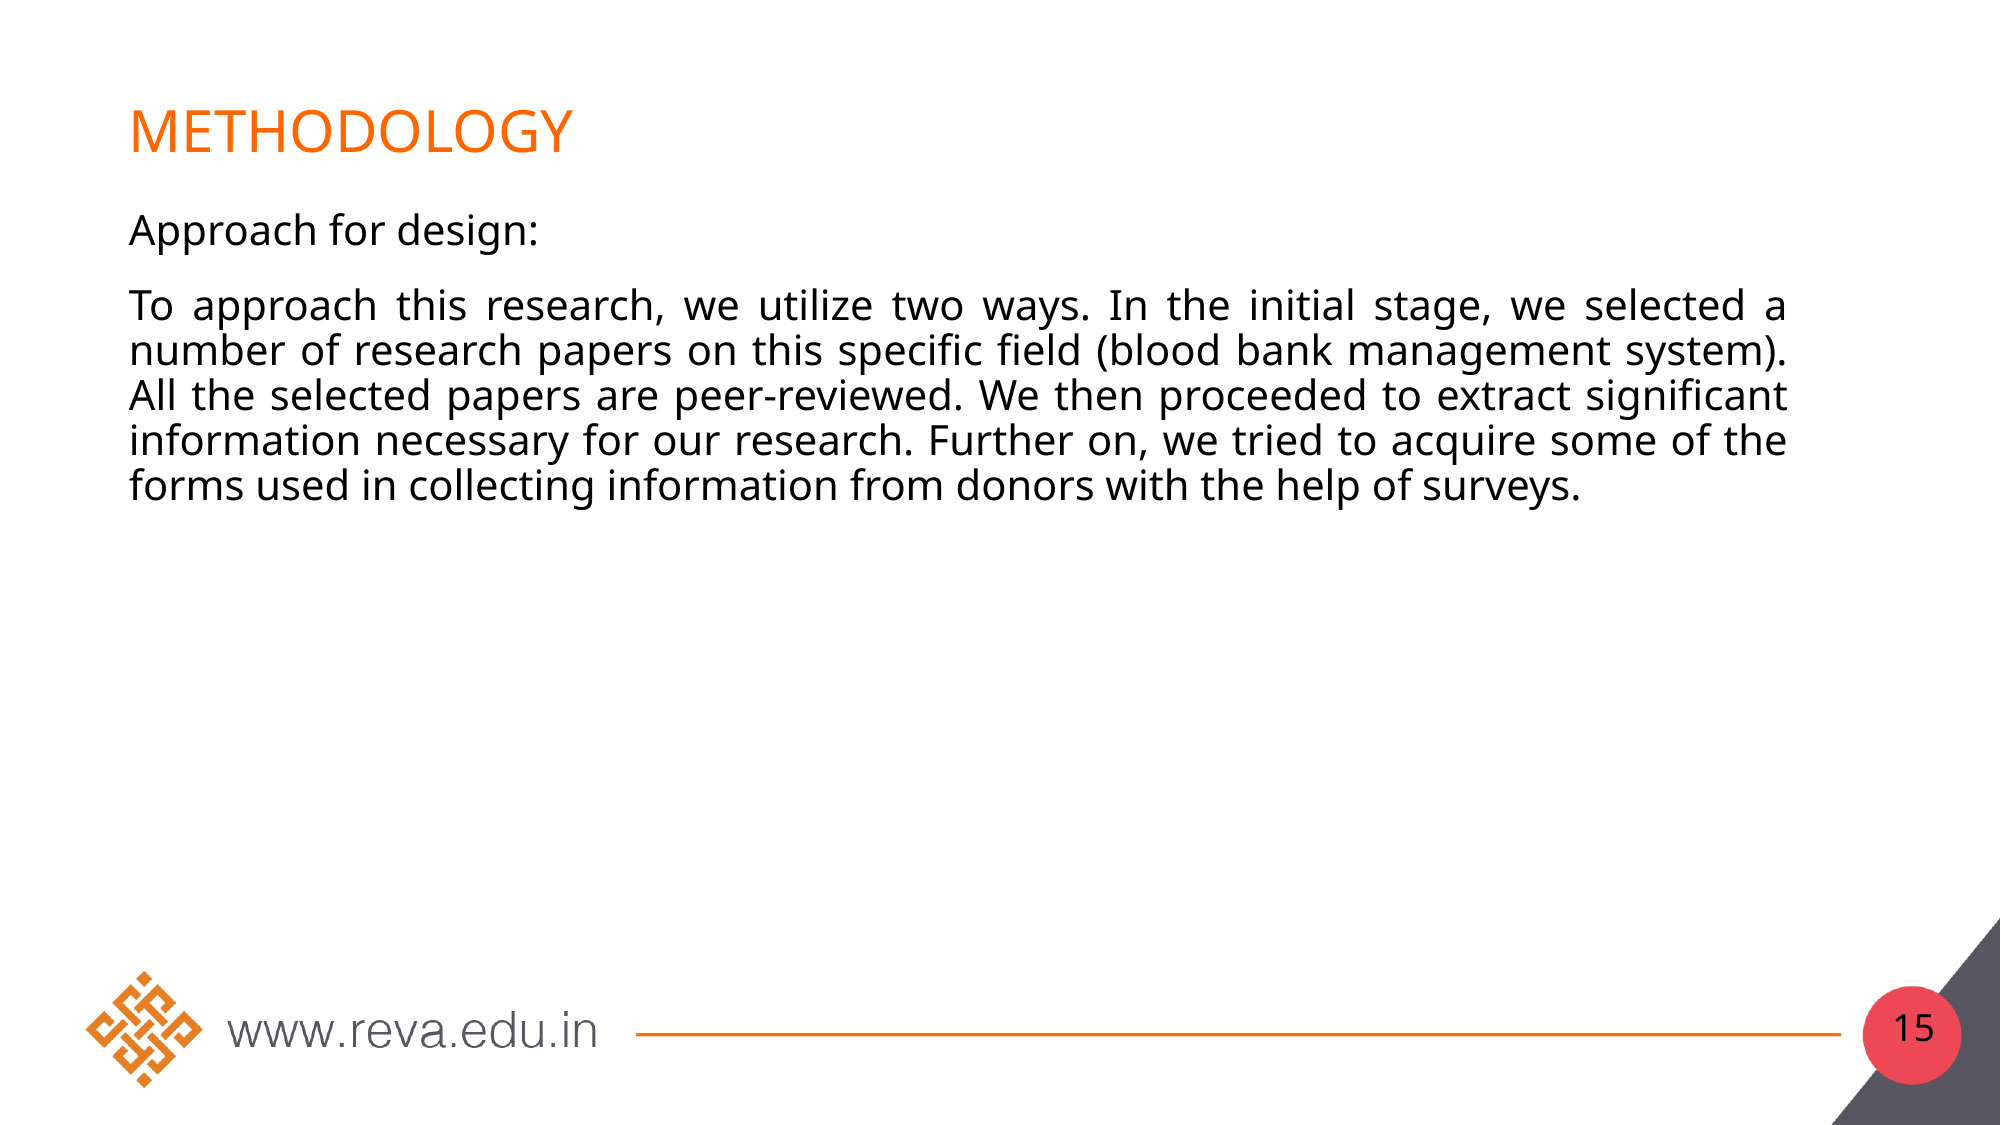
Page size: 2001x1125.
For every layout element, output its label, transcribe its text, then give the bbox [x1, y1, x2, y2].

picture [0, 0, 2000, 1125]
list Approach for design: To approach this research, we utilize two ways. In the initial stage, we selected a number of research papers on this specific field (blood bank management system). All the selected papers are peer-reviewed. We then proceeded to extract significant information necessary for our research. Further on, we tried to acquire some of the forms used in collecting information from donors with the help of surveys. [114, 202, 1804, 917]
slide_number 15 [1864, 999, 1963, 1060]
title methodology [114, 64, 1134, 202]
